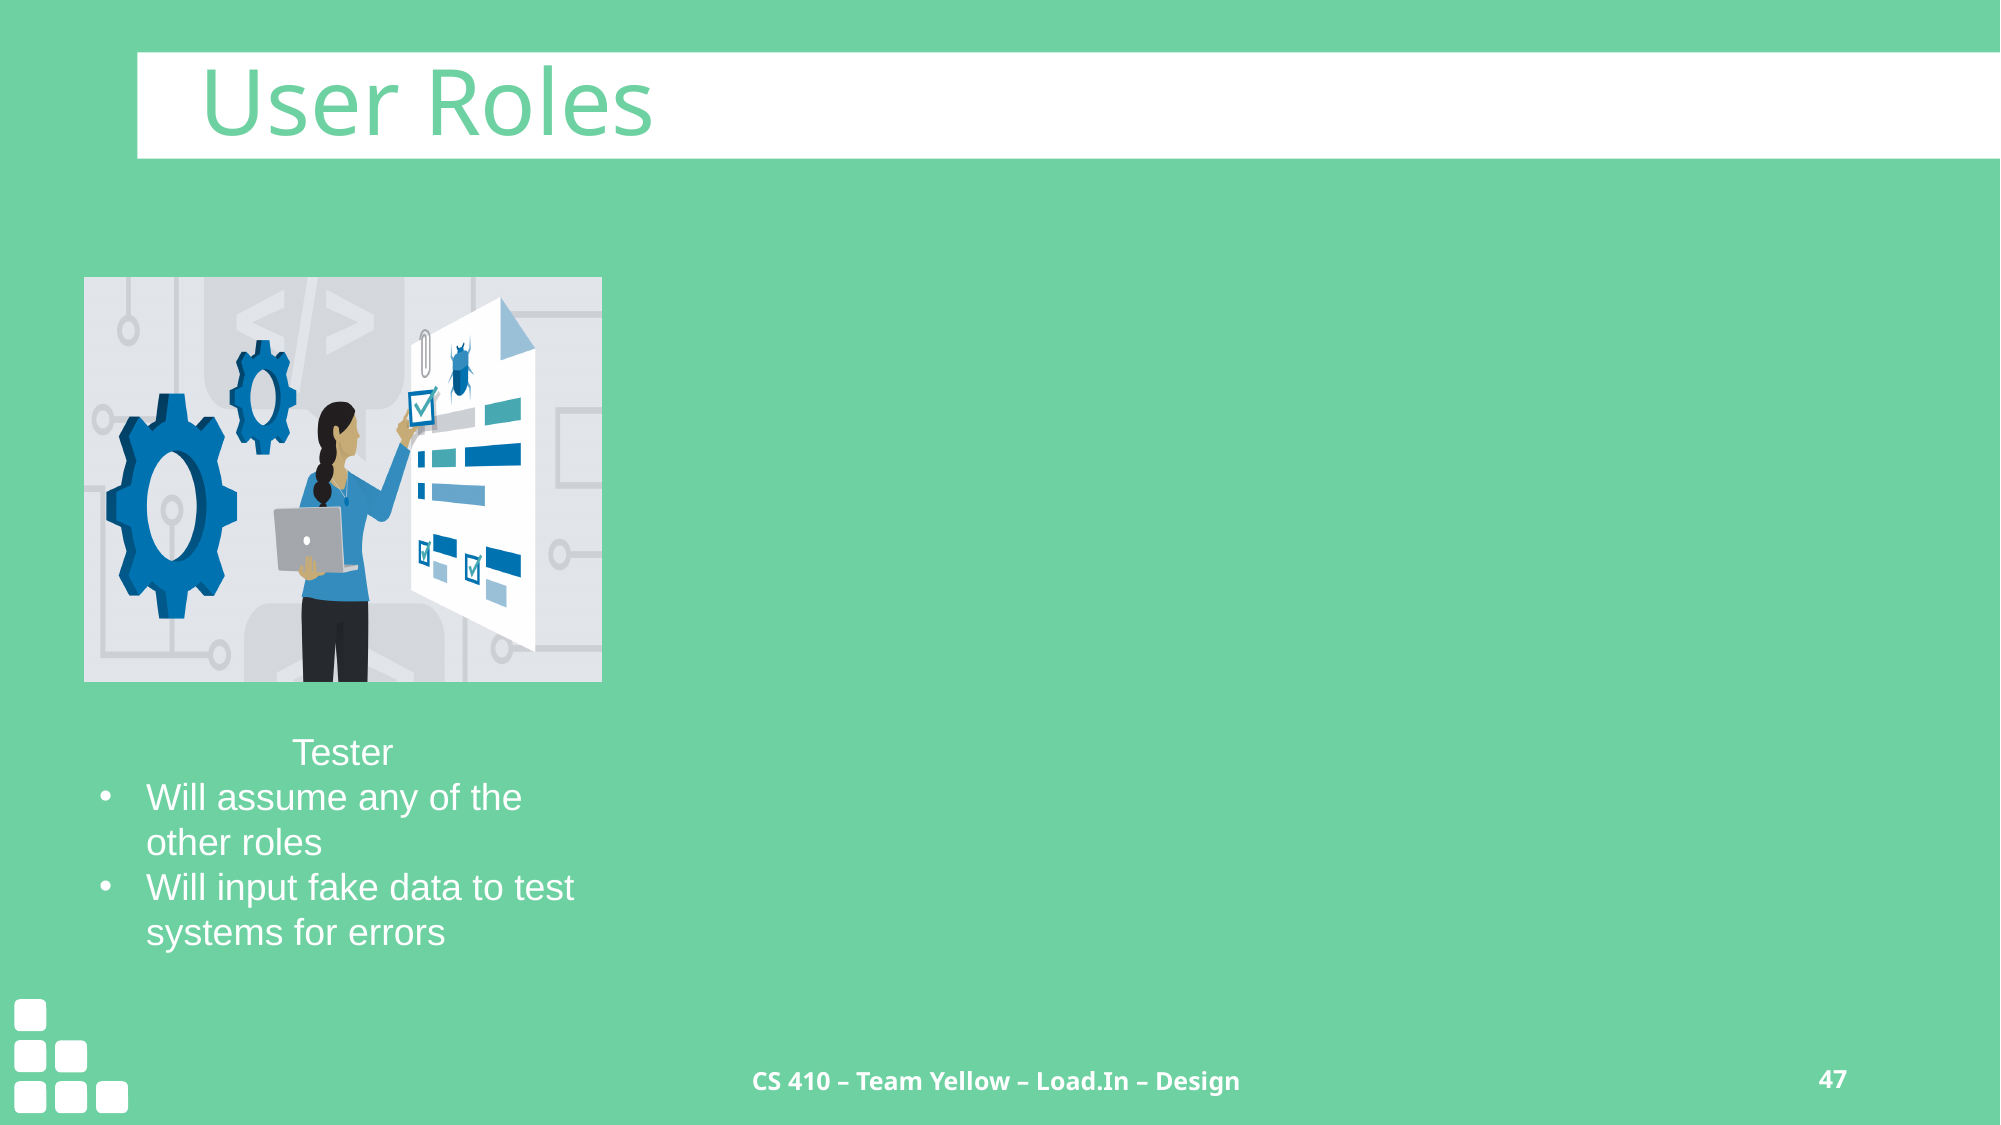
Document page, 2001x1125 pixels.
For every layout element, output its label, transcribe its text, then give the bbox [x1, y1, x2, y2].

text_box Will assume any of the other roles Will input fake data to test systems for errors [84, 765, 602, 1006]
text_box Tester [84, 720, 602, 765]
text_box 47 [1412, 1035, 1863, 1125]
picture [84, 276, 602, 682]
text_box CS 410 – Team Yellow – Load.In – Design [662, 1035, 1338, 1125]
text_box User Roles [137, 52, 2000, 159]
